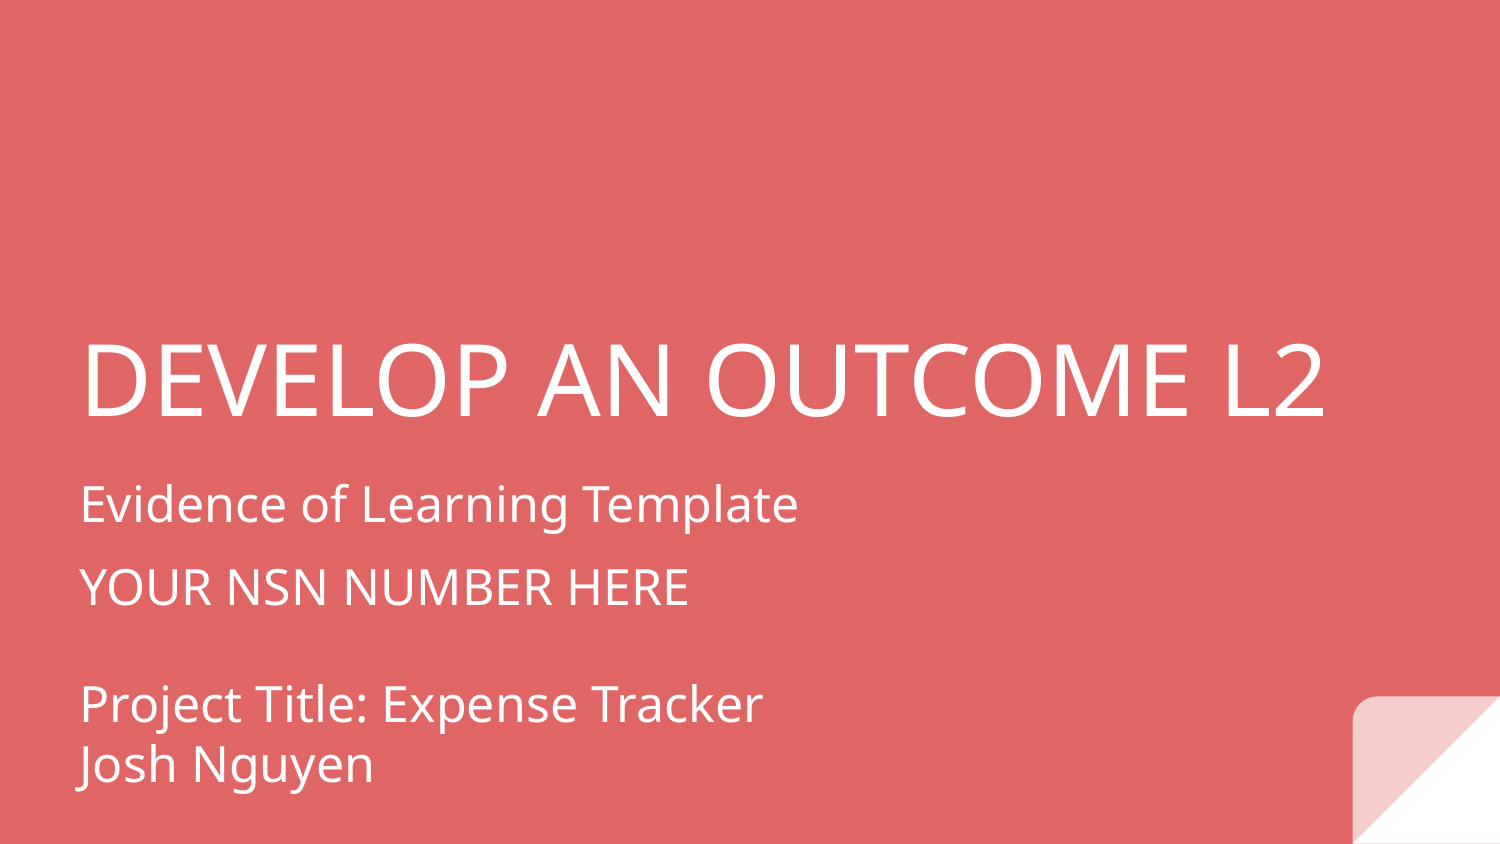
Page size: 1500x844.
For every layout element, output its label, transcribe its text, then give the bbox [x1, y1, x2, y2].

subtitle Project Title: Expense Tracker Josh Nguyen [64, 657, 1413, 729]
subtitle YOUR NSN NUMBER HERE [64, 540, 1413, 612]
title DEVELOP AN OUTCOME L2 [64, 298, 1413, 452]
subtitle Evidence of Learning Template [64, 457, 1413, 529]
